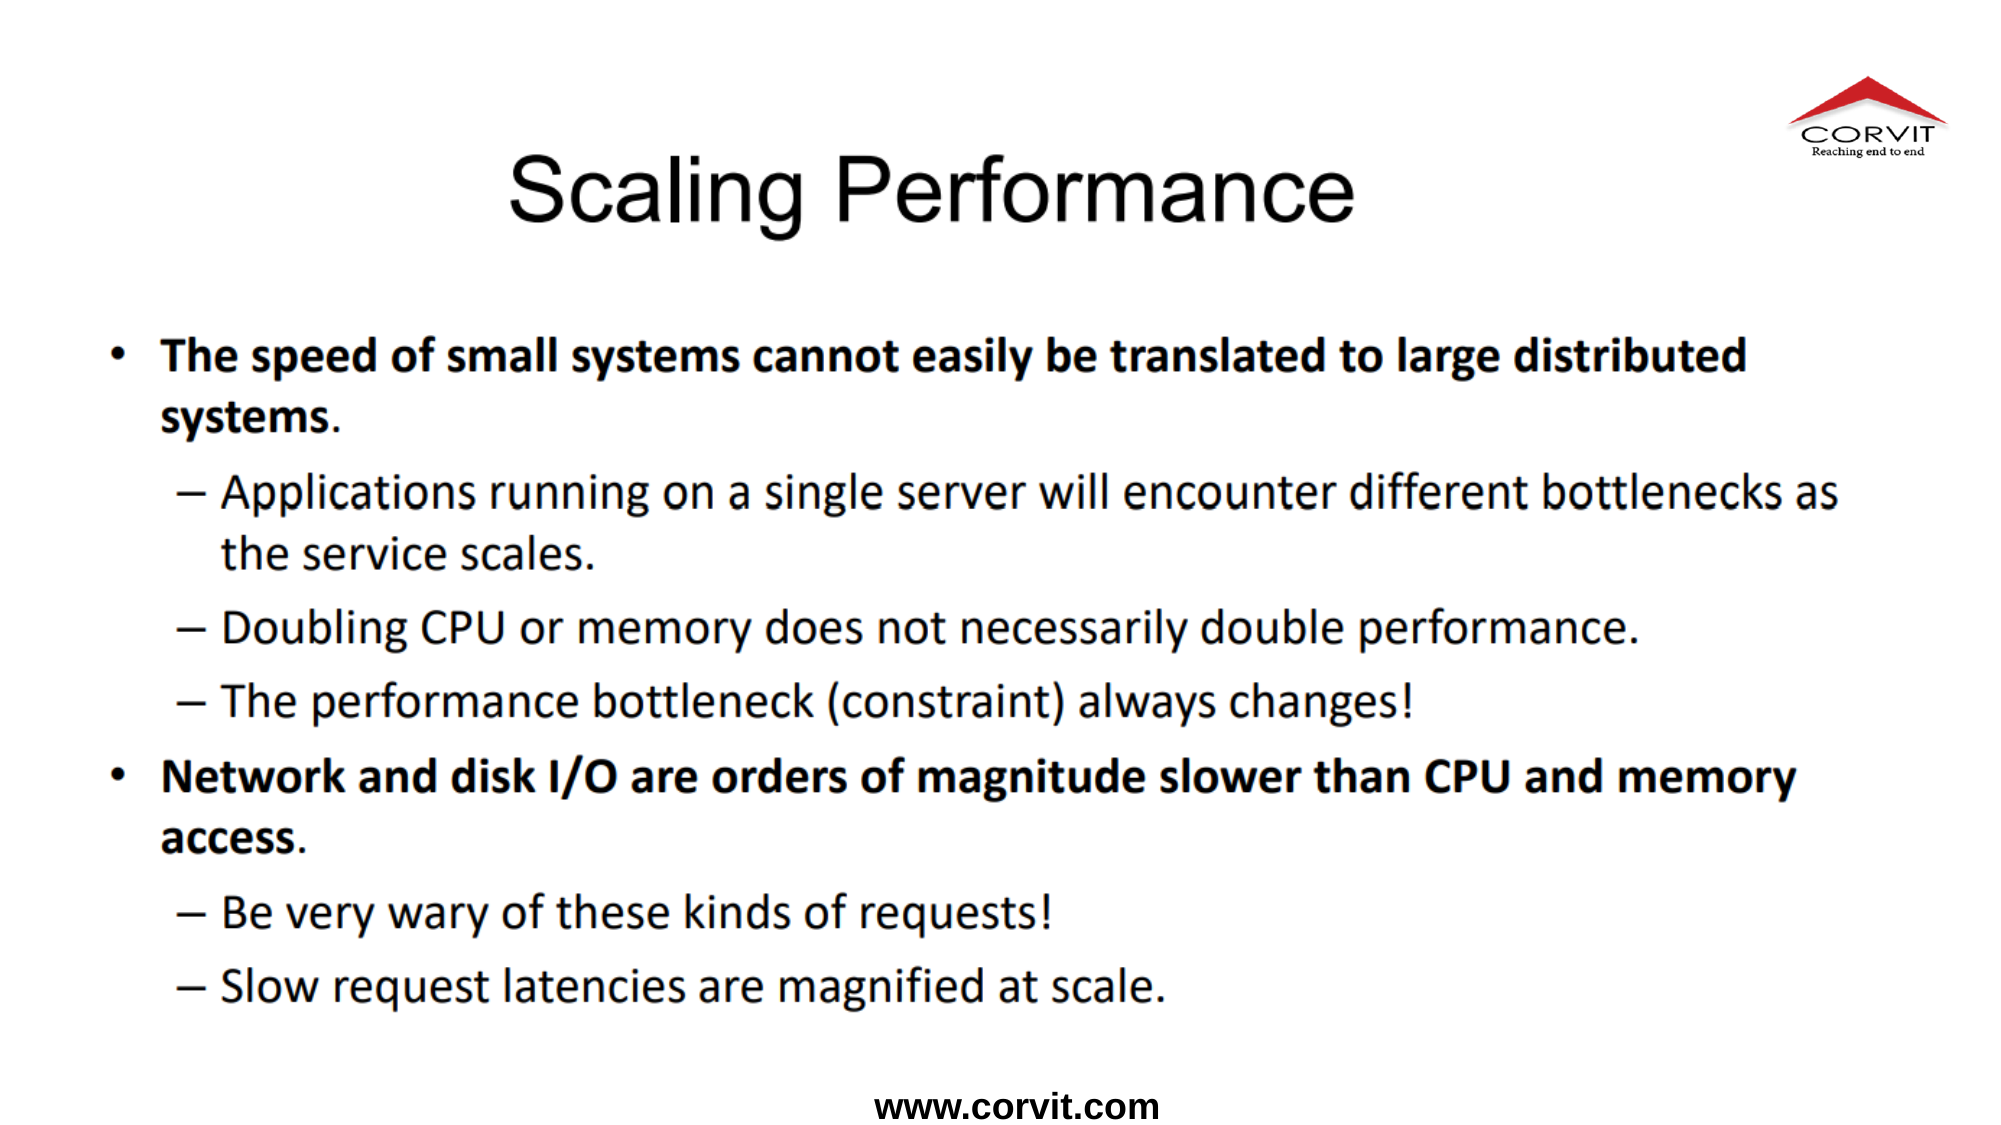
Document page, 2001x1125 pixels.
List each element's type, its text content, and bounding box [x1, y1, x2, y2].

picture [67, 73, 1951, 1034]
text_box www.corvit.com [34, 1074, 2000, 1125]
